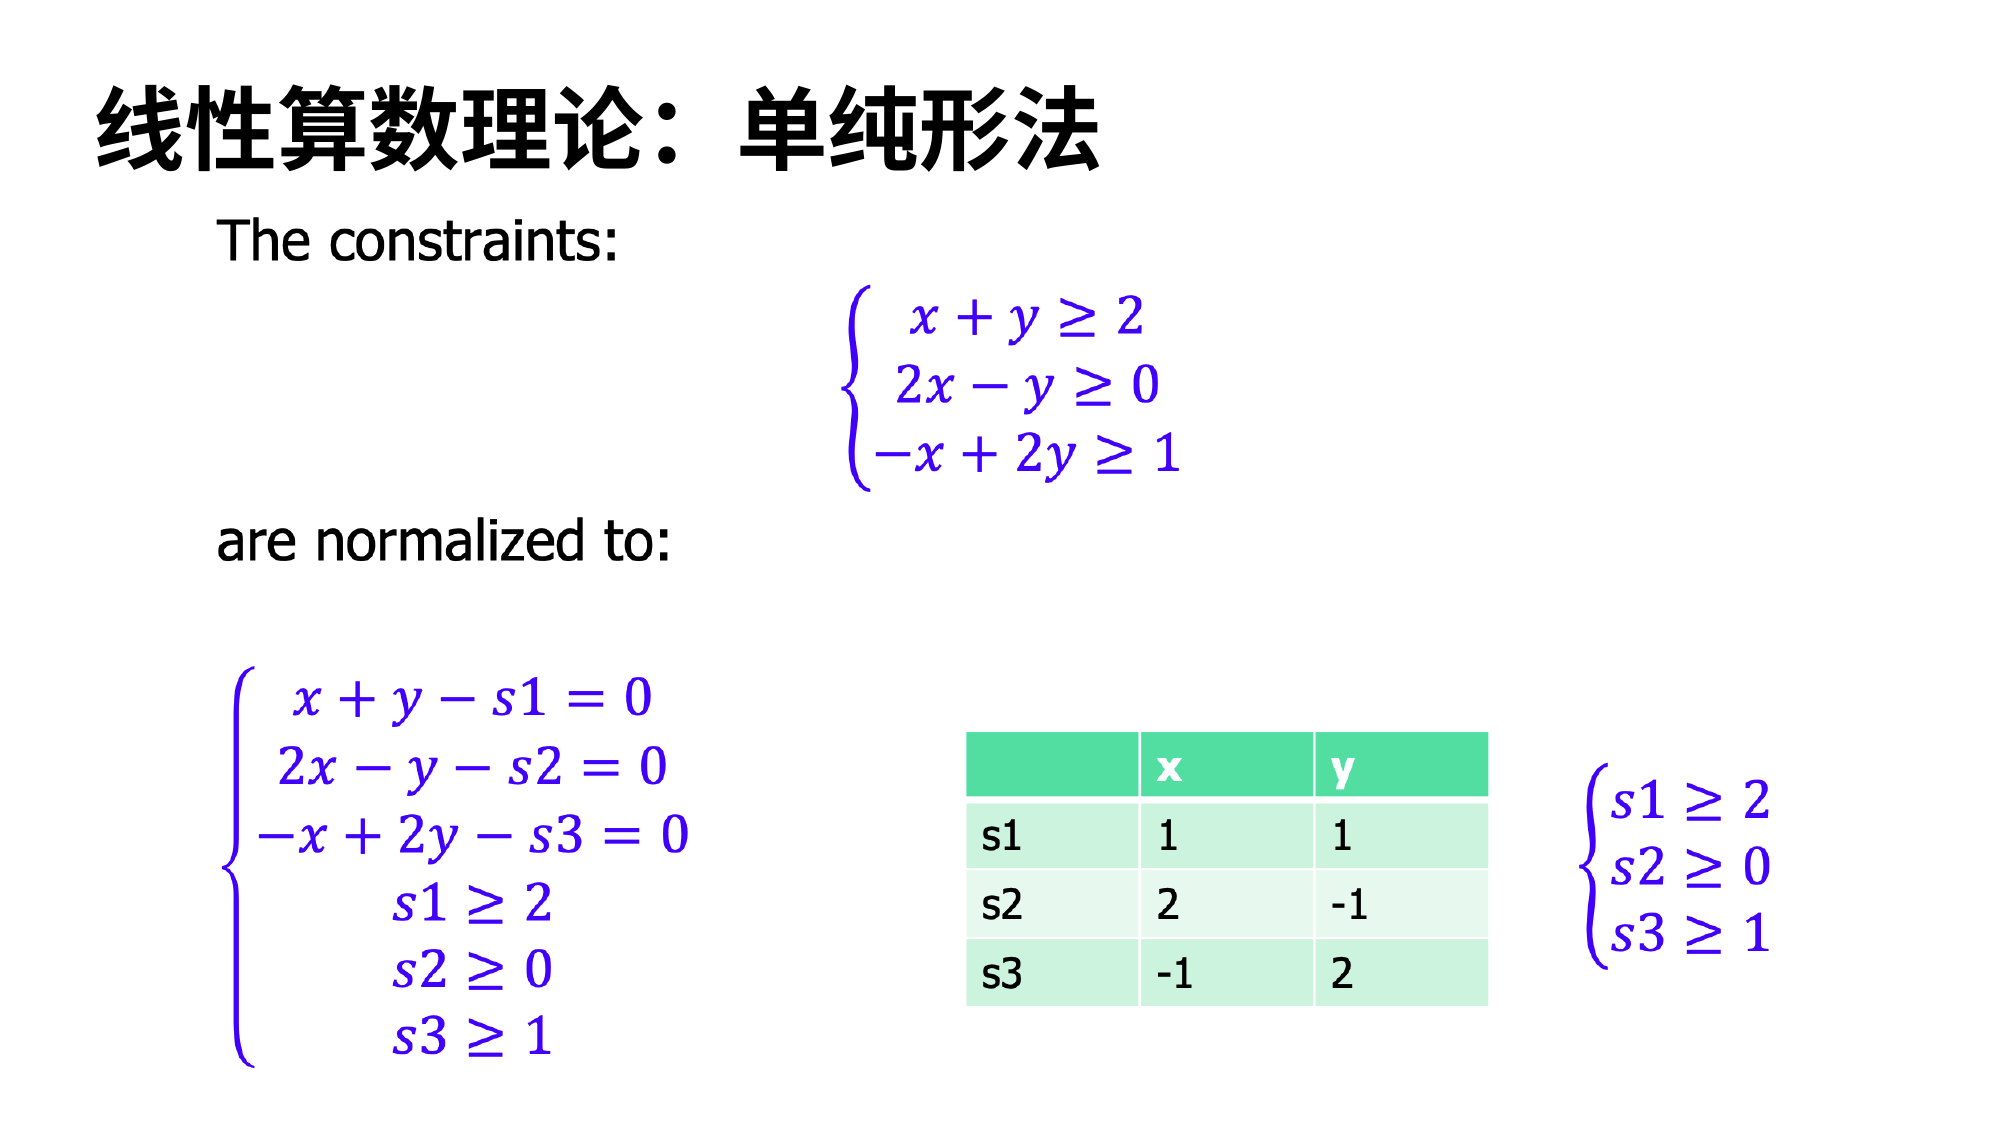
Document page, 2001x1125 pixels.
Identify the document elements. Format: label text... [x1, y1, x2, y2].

title 线性算数理论：单纯形法 [78, 25, 1804, 243]
picture [194, 212, 1806, 1083]
